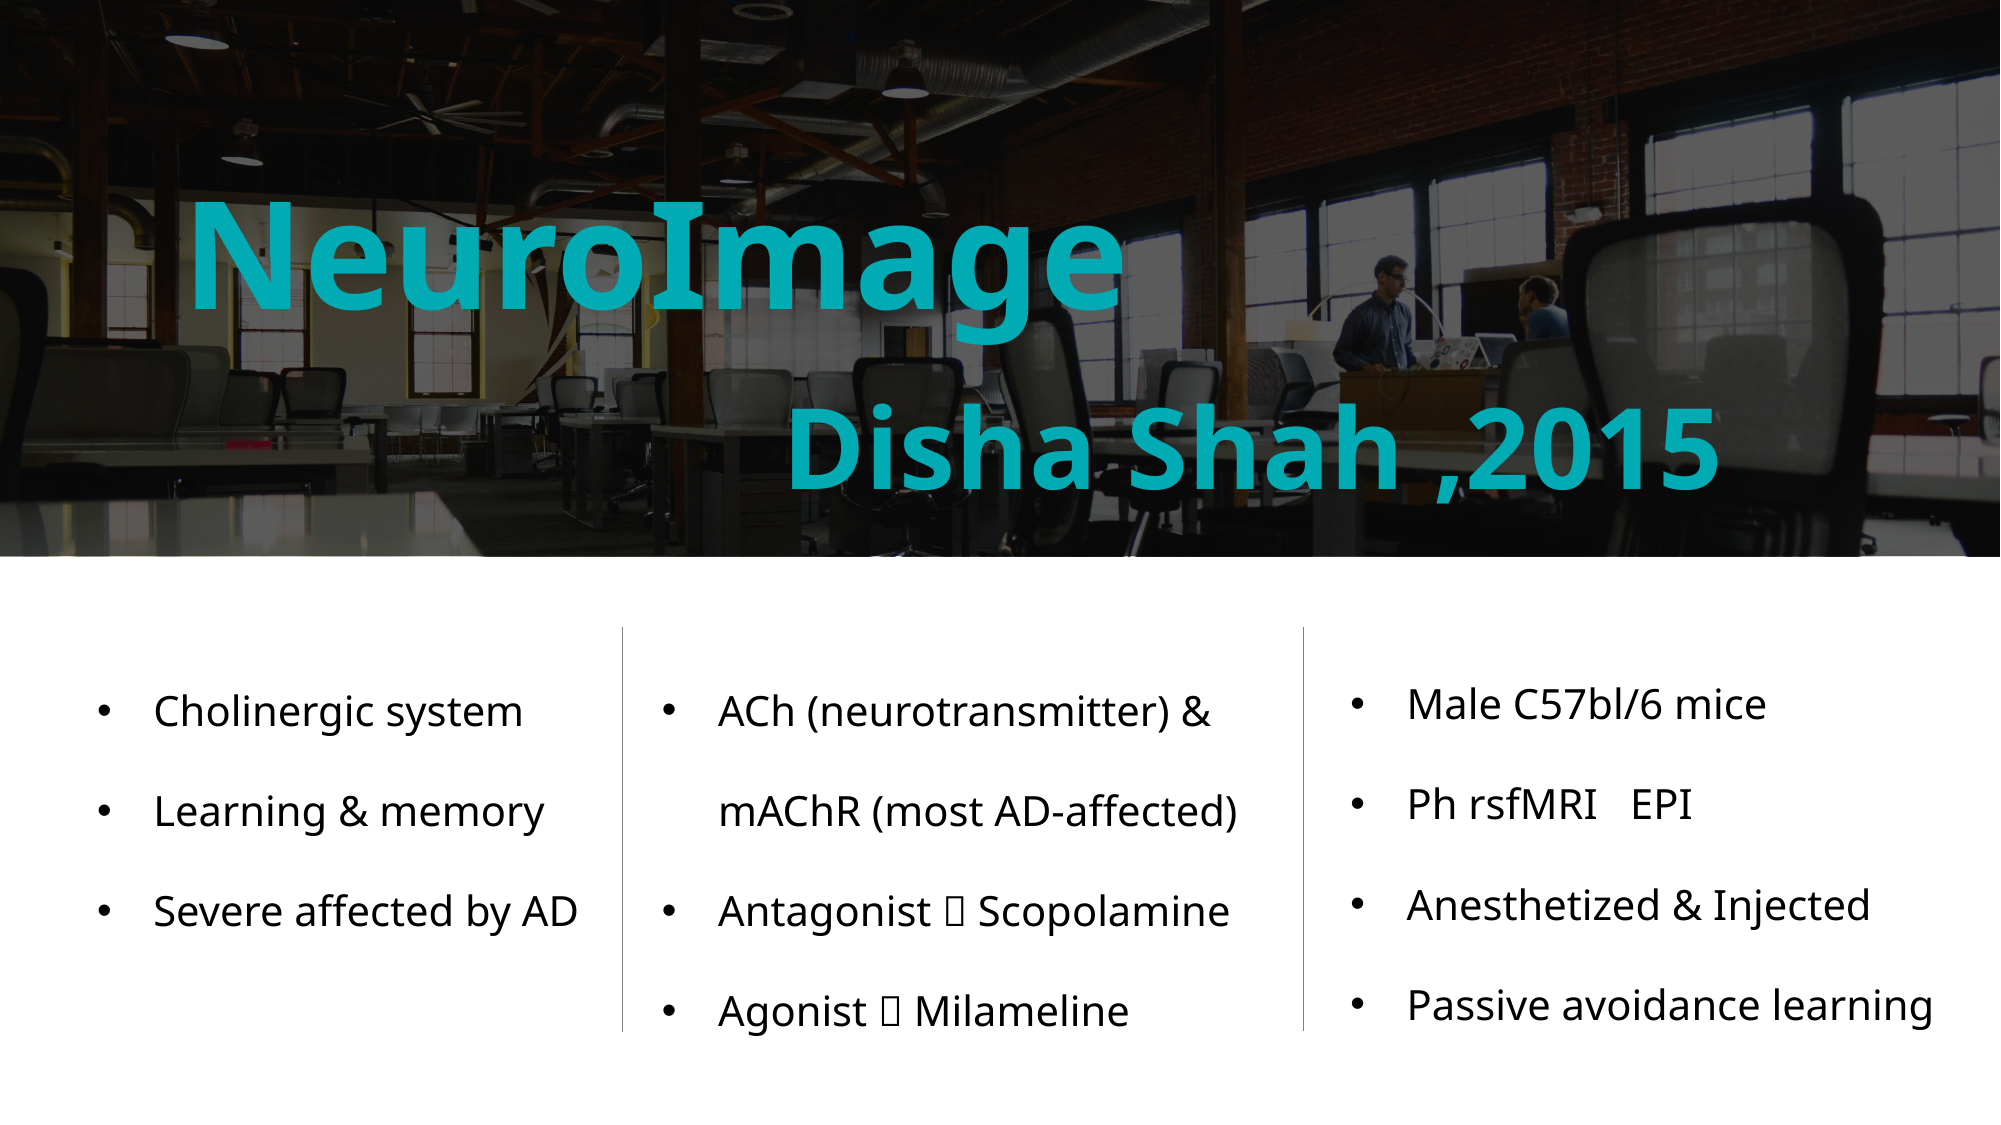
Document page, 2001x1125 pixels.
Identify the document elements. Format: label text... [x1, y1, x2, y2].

text_box ACh (neurotransmitter) & mAChR (most AD-affected) Antagonist  Scopolamine Agonist  Milameline [647, 627, 1280, 1043]
text_box Cholinergic system Learning & memory Severe affected by AD [82, 627, 595, 943]
text_box Male C57bl/6 mice Ph rsfMRI EPI Anesthetized & Injected Passive avoidance learning [1335, 620, 1980, 1036]
picture [0, 0, 2000, 557]
